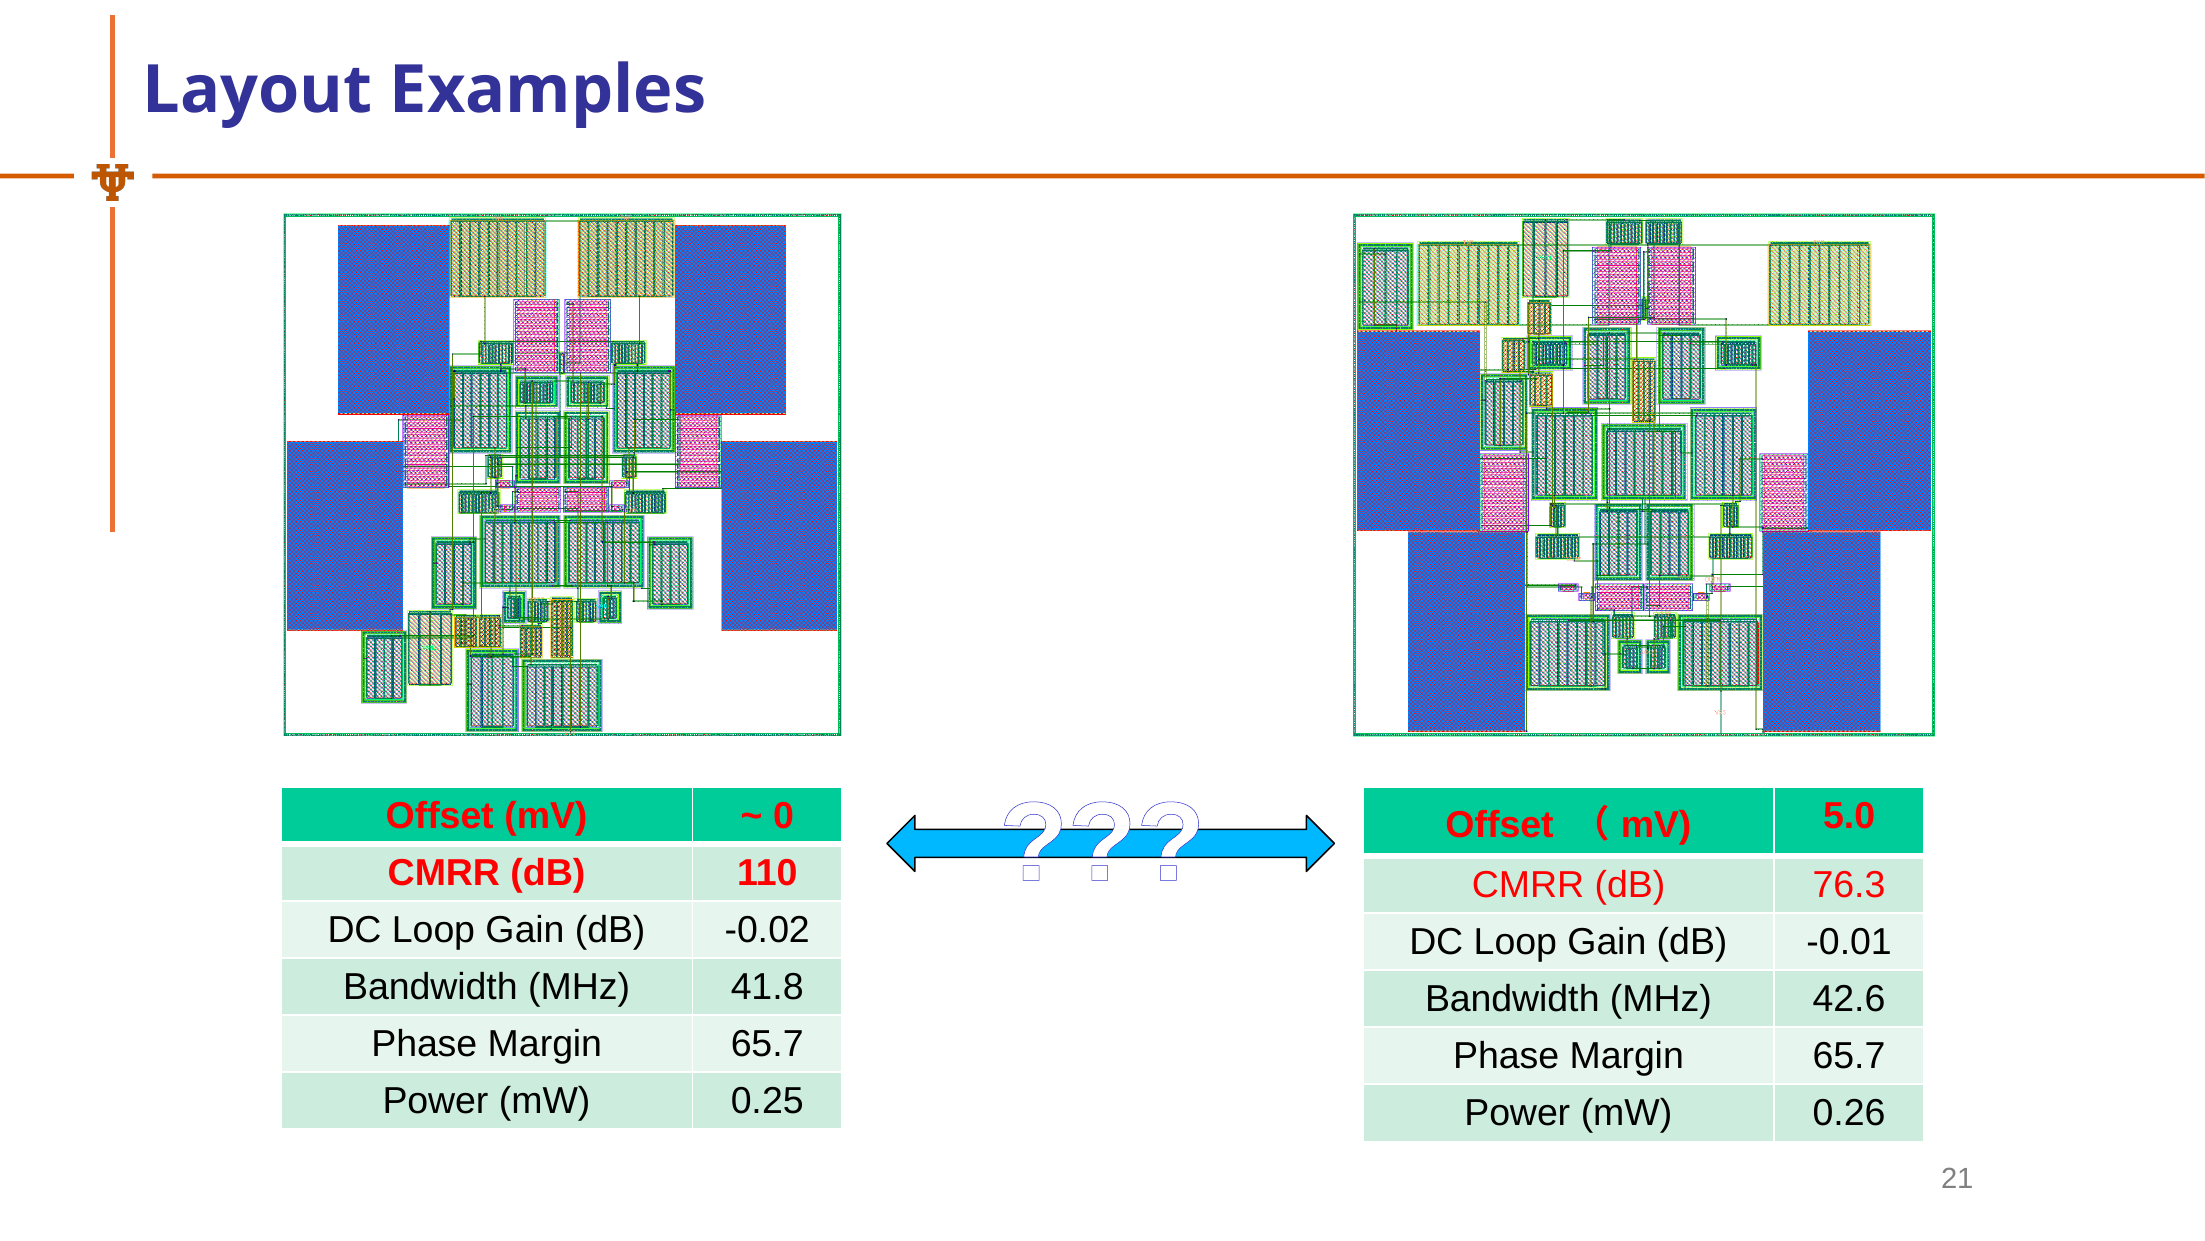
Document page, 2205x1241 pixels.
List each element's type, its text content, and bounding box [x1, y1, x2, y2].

table_cell DC Loop Gain (dB) [1364, 914, 1773, 969]
picture [1263, 201, 2023, 749]
table_cell Power (mW) [1364, 1085, 1773, 1141]
table_header Offset (mV) [282, 788, 692, 841]
table_cell 0.26 [1775, 1085, 1923, 1141]
list [127, 201, 2069, 1135]
text_box ??? [984, 772, 1221, 913]
table_cell Bandwidth (MHz) [282, 959, 692, 1014]
table_cell Phase Margin [1364, 1028, 1773, 1083]
text_box [1221, 815, 1335, 872]
slide_number 21 [1926, 1151, 2116, 1207]
table_cell Bandwidth (MHz) [1364, 971, 1773, 1026]
table_cell 76.3 [1775, 859, 1923, 912]
table_cell Power (mW) [282, 1073, 692, 1128]
table_header ~ 0 [693, 788, 841, 841]
table_cell DC Loop Gain (dB) [282, 902, 692, 957]
title Layout Examples [127, 25, 2069, 155]
table_cell Phase Margin [282, 1016, 692, 1071]
table_cell -0.01 [1775, 914, 1923, 969]
text_box [886, 815, 984, 872]
table_cell 42.6 [1775, 971, 1923, 1026]
table_cell -0.02 [693, 902, 841, 957]
picture [182, 201, 941, 749]
table_cell 110 [693, 847, 841, 900]
table_cell 41.8 [693, 959, 841, 1014]
table_header Offset （mV) [1364, 788, 1773, 853]
table_cell 65.7 [1775, 1028, 1923, 1083]
table_header 5.0 [1775, 788, 1923, 853]
table_cell CMRR (dB) [1364, 859, 1773, 912]
table_cell CMRR (dB) [282, 847, 692, 900]
table_cell 65.7 [693, 1016, 841, 1071]
table_cell 0.25 [693, 1073, 841, 1128]
